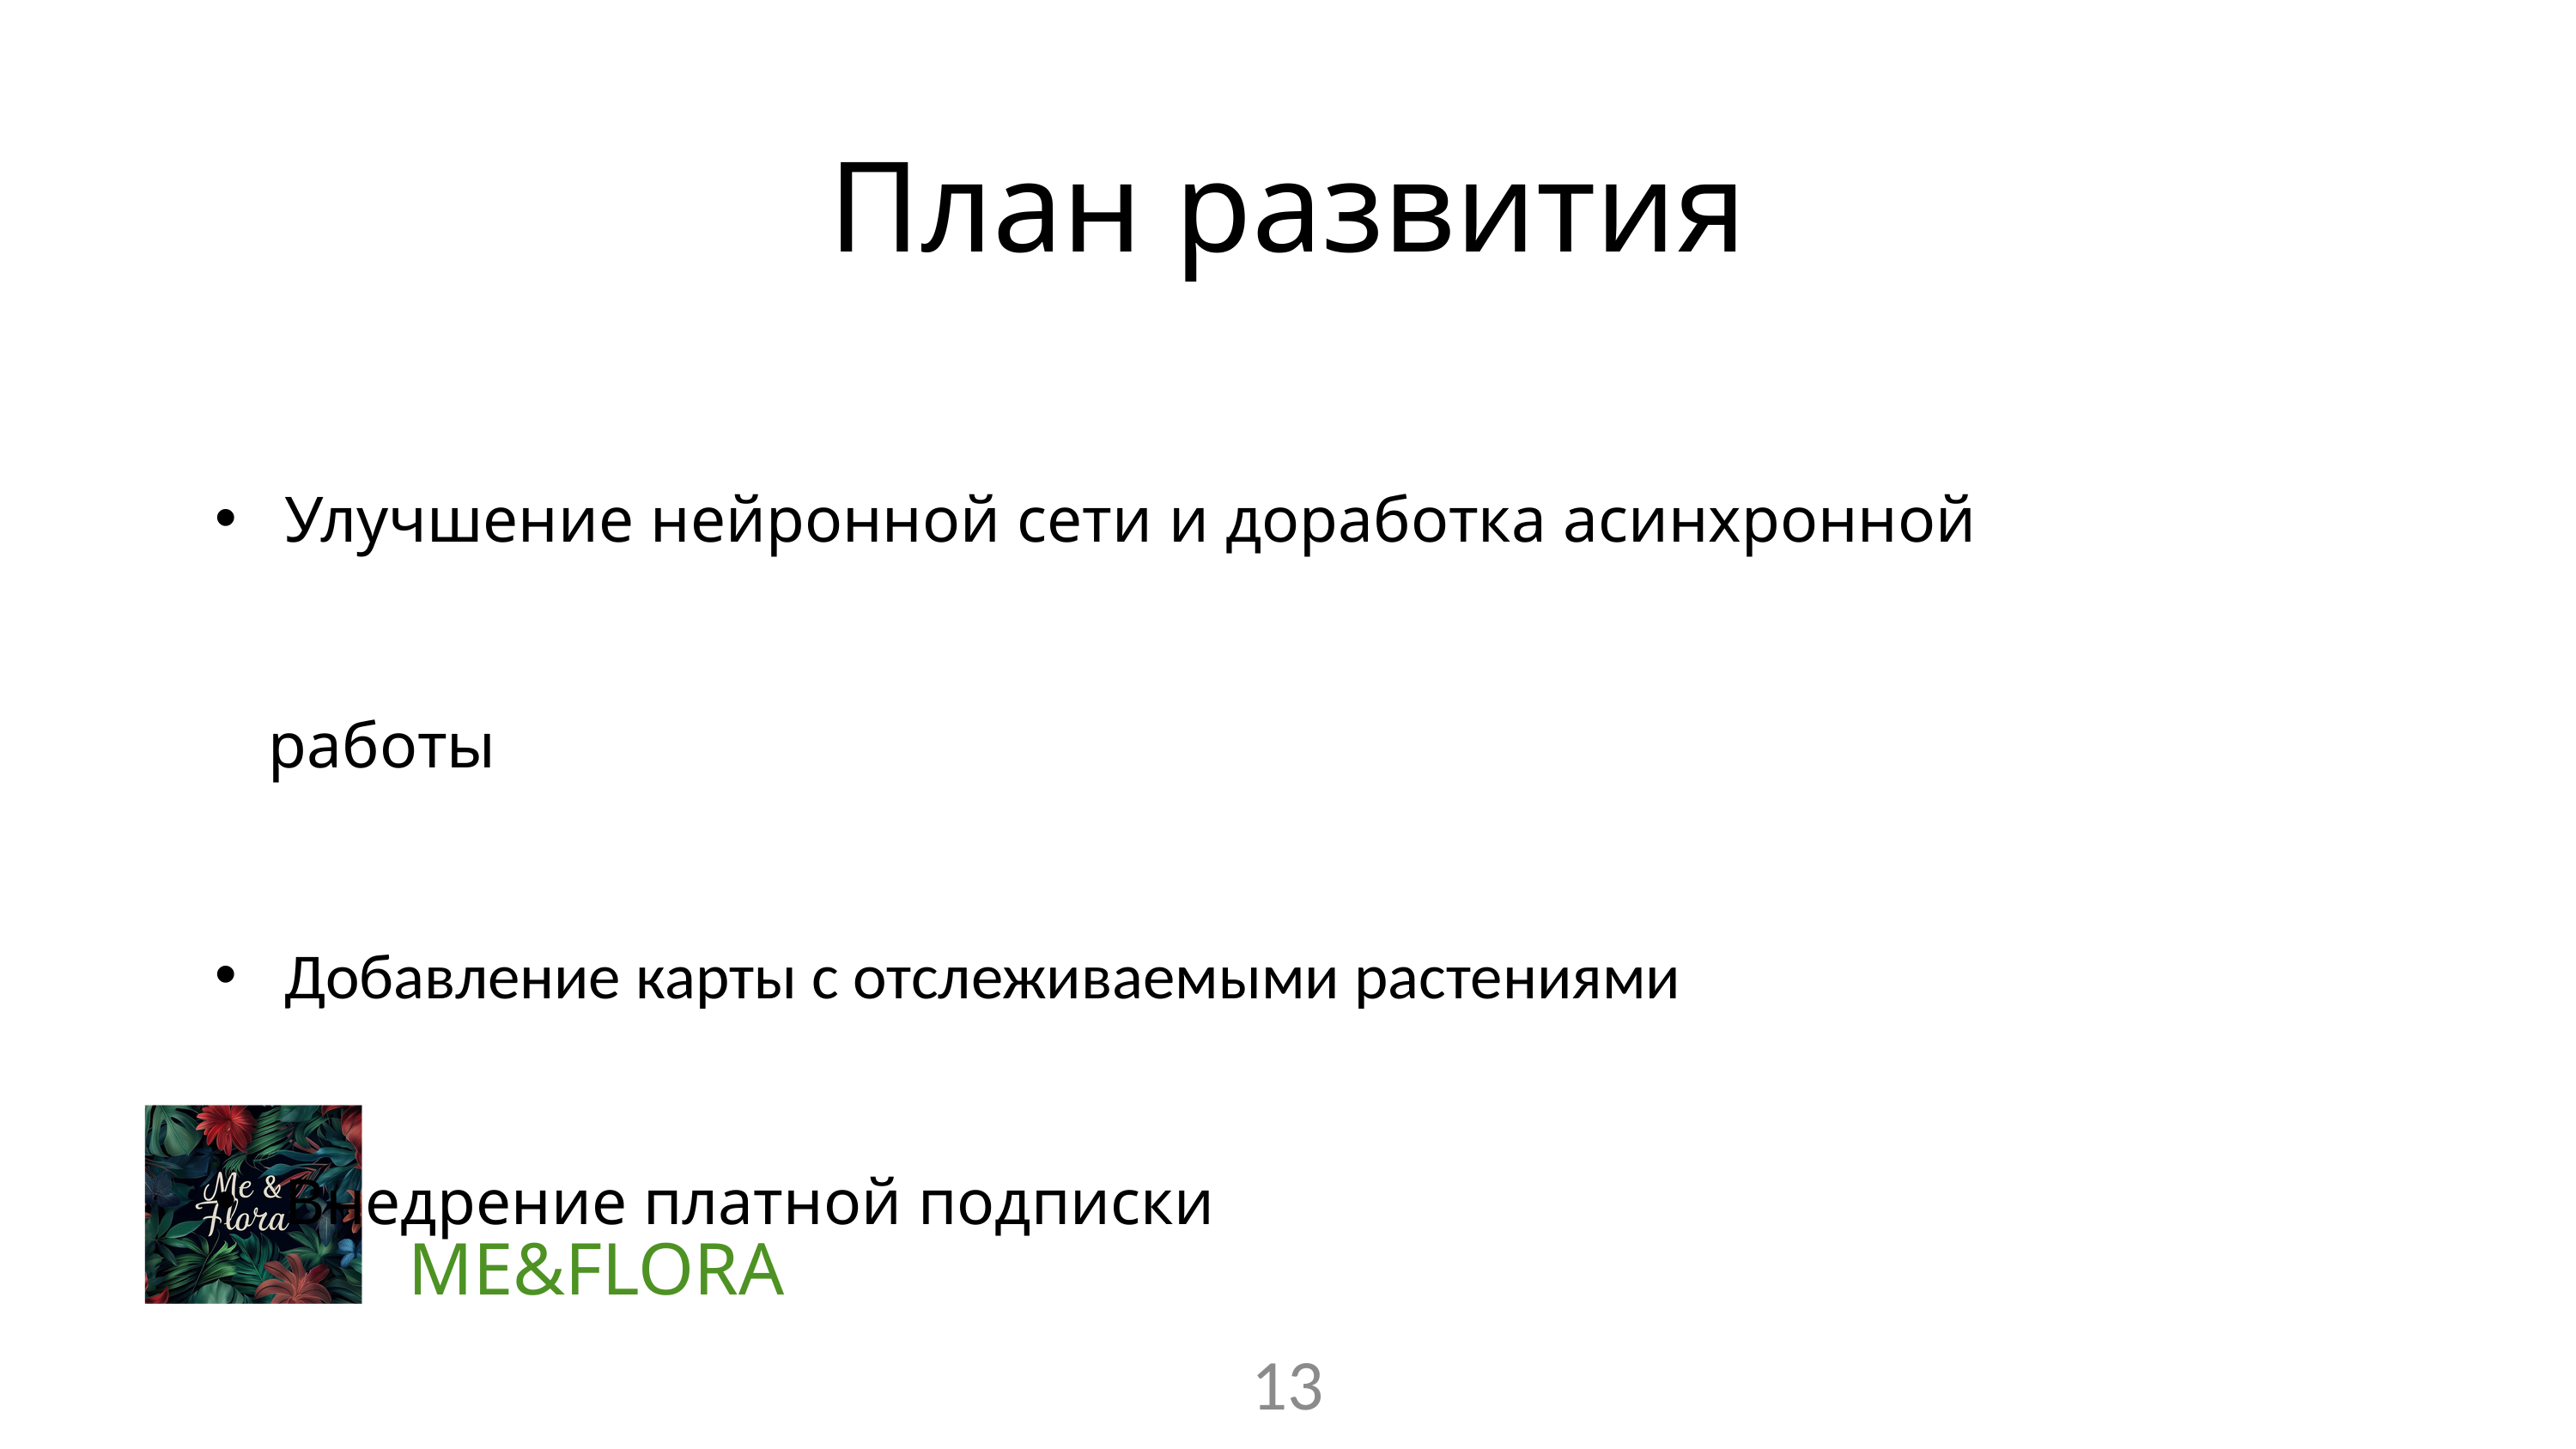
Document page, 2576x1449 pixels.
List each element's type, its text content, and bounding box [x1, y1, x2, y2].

text_box План развития [0, 101, 2576, 277]
text_box [144, 1105, 362, 1304]
text_box ME&FLORA [389, 1238, 804, 1310]
text_box Улучшение нейронной сети и доработка асинхронной работы Добавление карты с отслеживаемыми растениями Внедрение платной подписки [161, 329, 2003, 1238]
slide_number 13 [1138, 1355, 1438, 1408]
